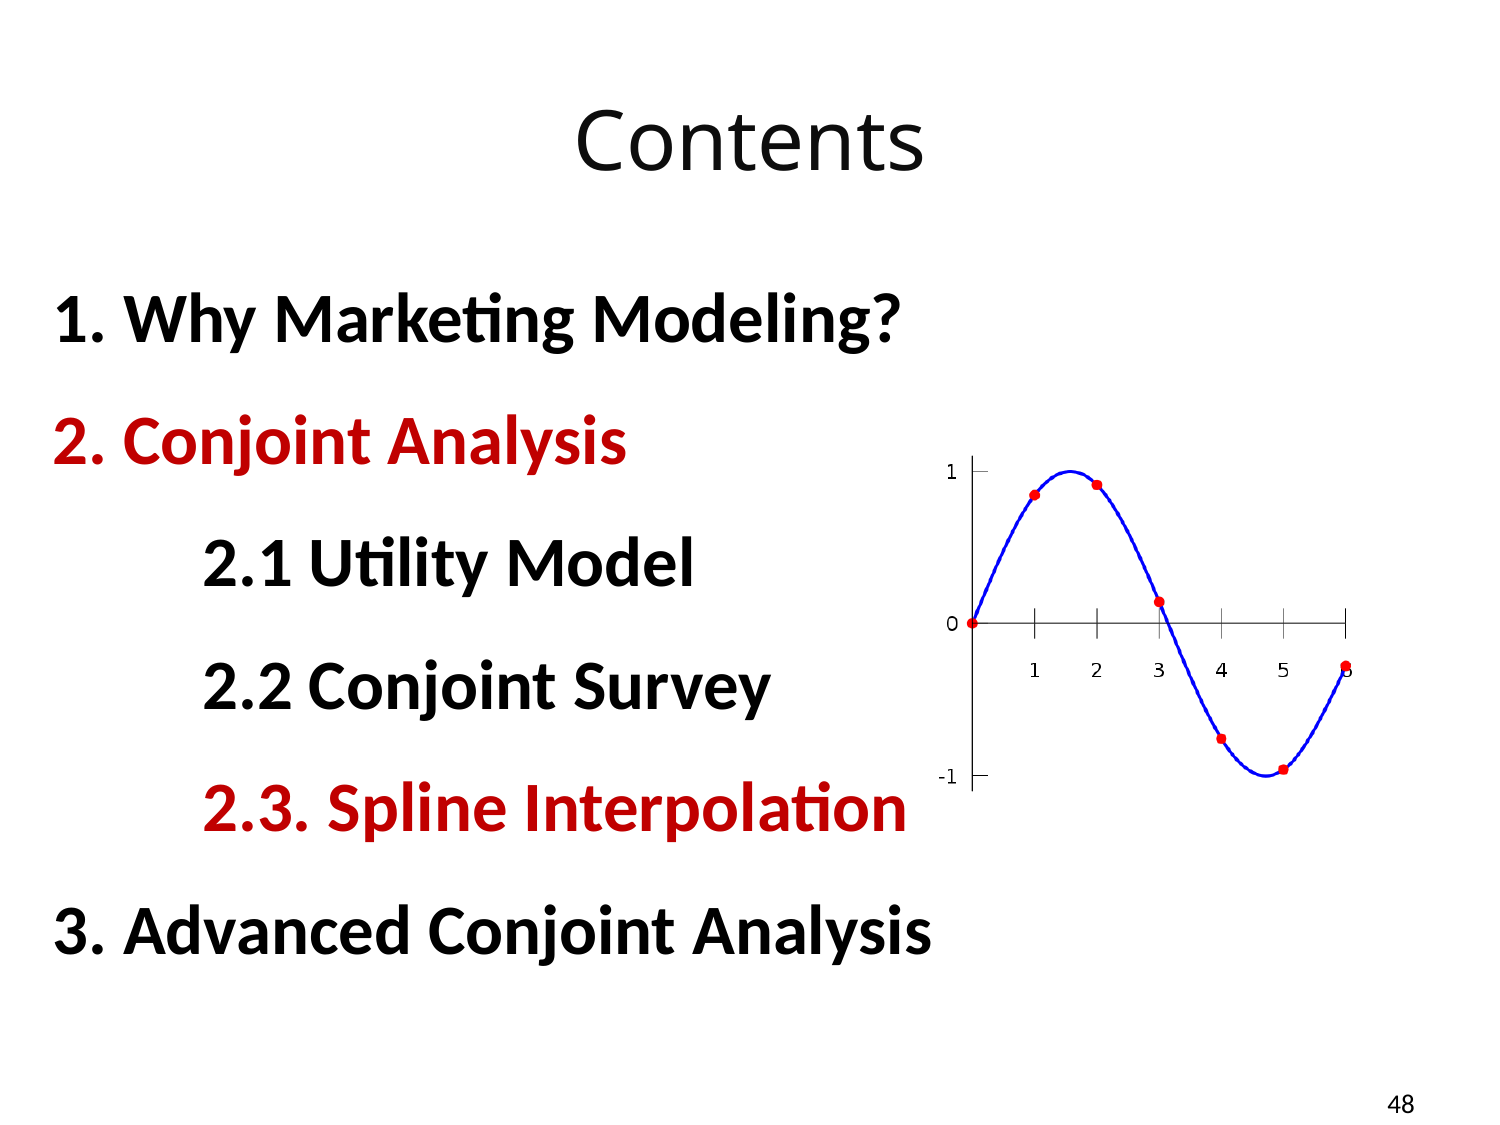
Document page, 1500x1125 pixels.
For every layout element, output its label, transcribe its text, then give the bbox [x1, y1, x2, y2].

text_box Contents [60, 87, 1440, 200]
text_box 1. Why Marketing Modeling? 2. Conjoint Analysis 2.1 Utility Model 2.2 Conjoint Survey 2.3. Spline Interpolation 3. Advanced Conjoint Analysis [37, 263, 1463, 976]
picture [900, 427, 1390, 819]
slide_number 48 [1325, 1080, 1430, 1125]
